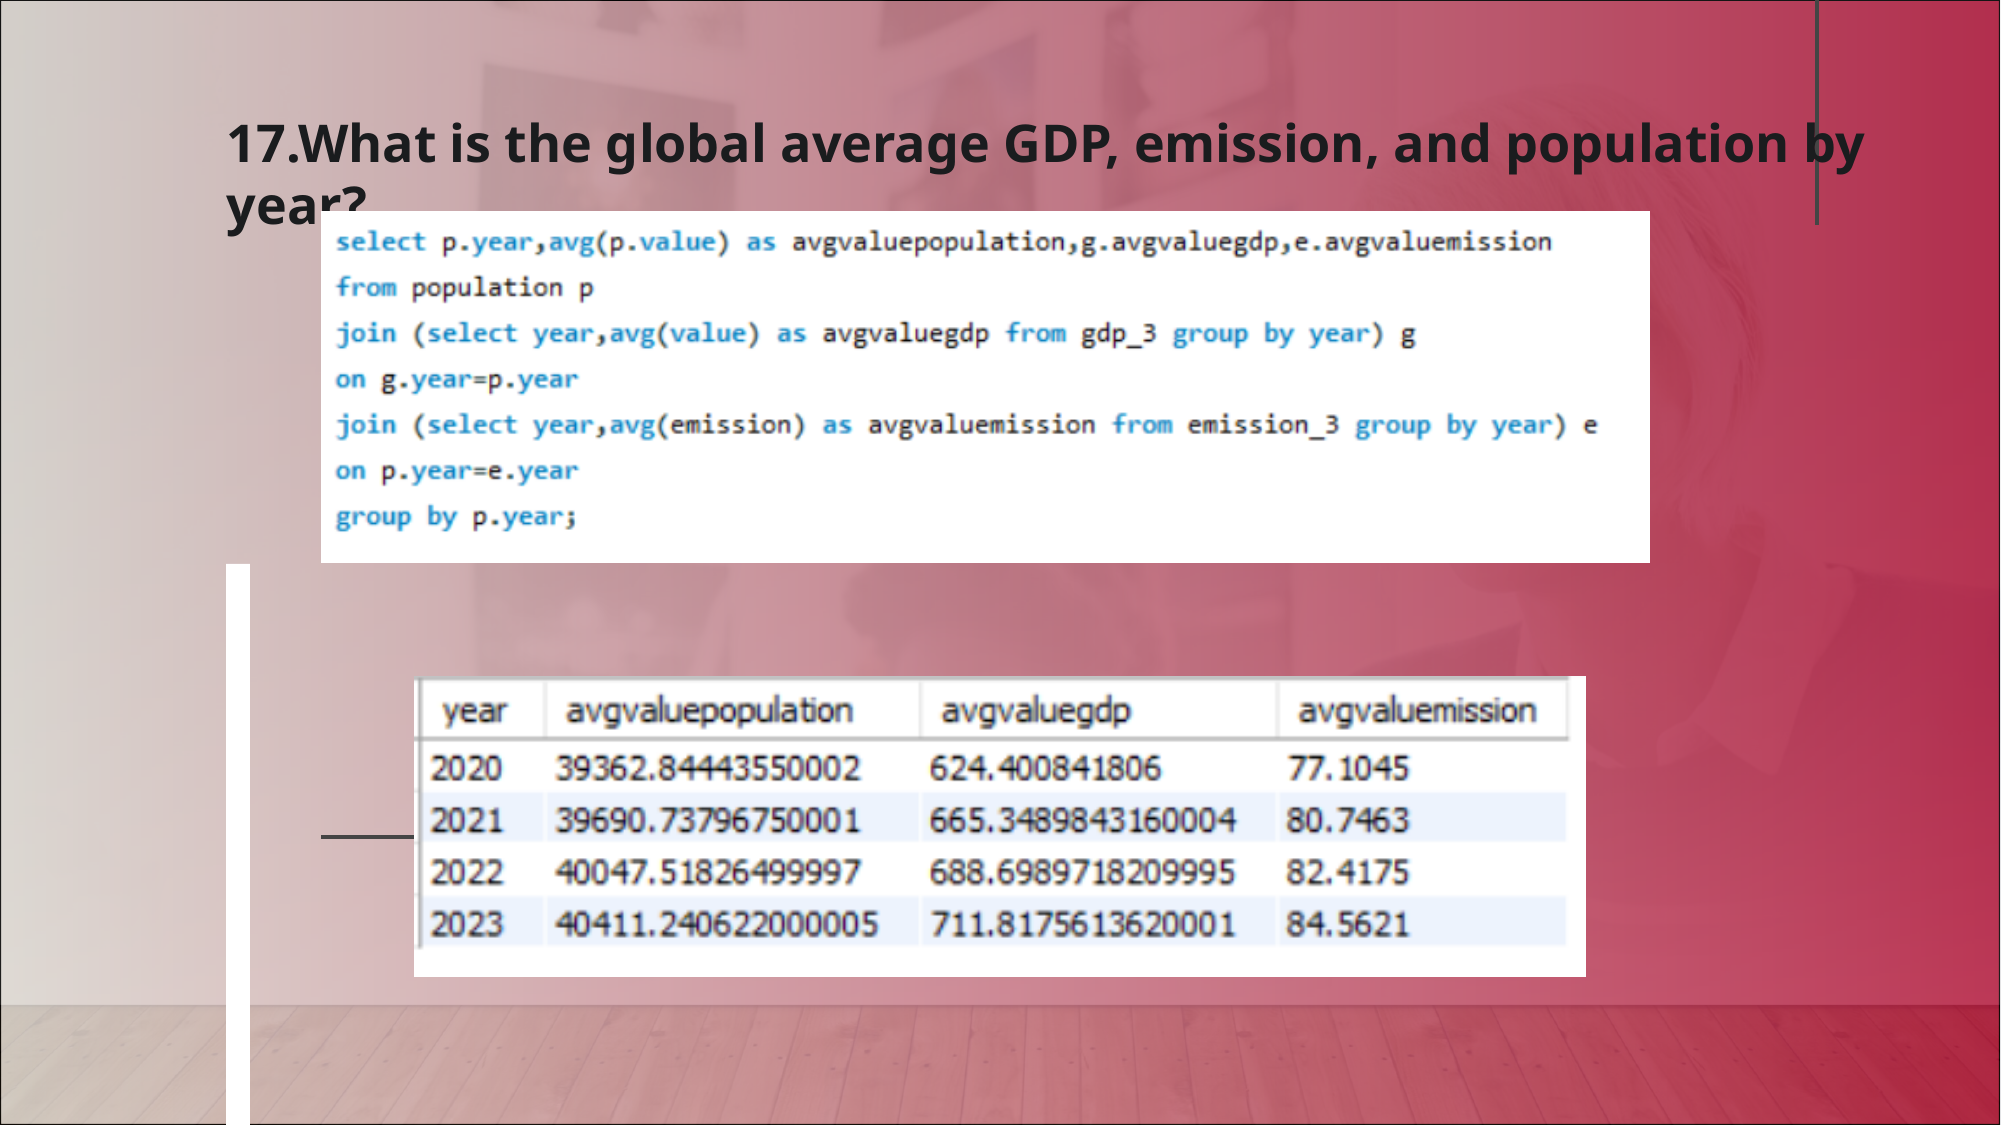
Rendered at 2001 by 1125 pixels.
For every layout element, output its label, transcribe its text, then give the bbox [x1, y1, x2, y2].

picture [413, 676, 1587, 977]
text_box 17.What is the global average GDP, emission, and population by year? [212, 102, 1884, 243]
picture [321, 210, 1651, 563]
